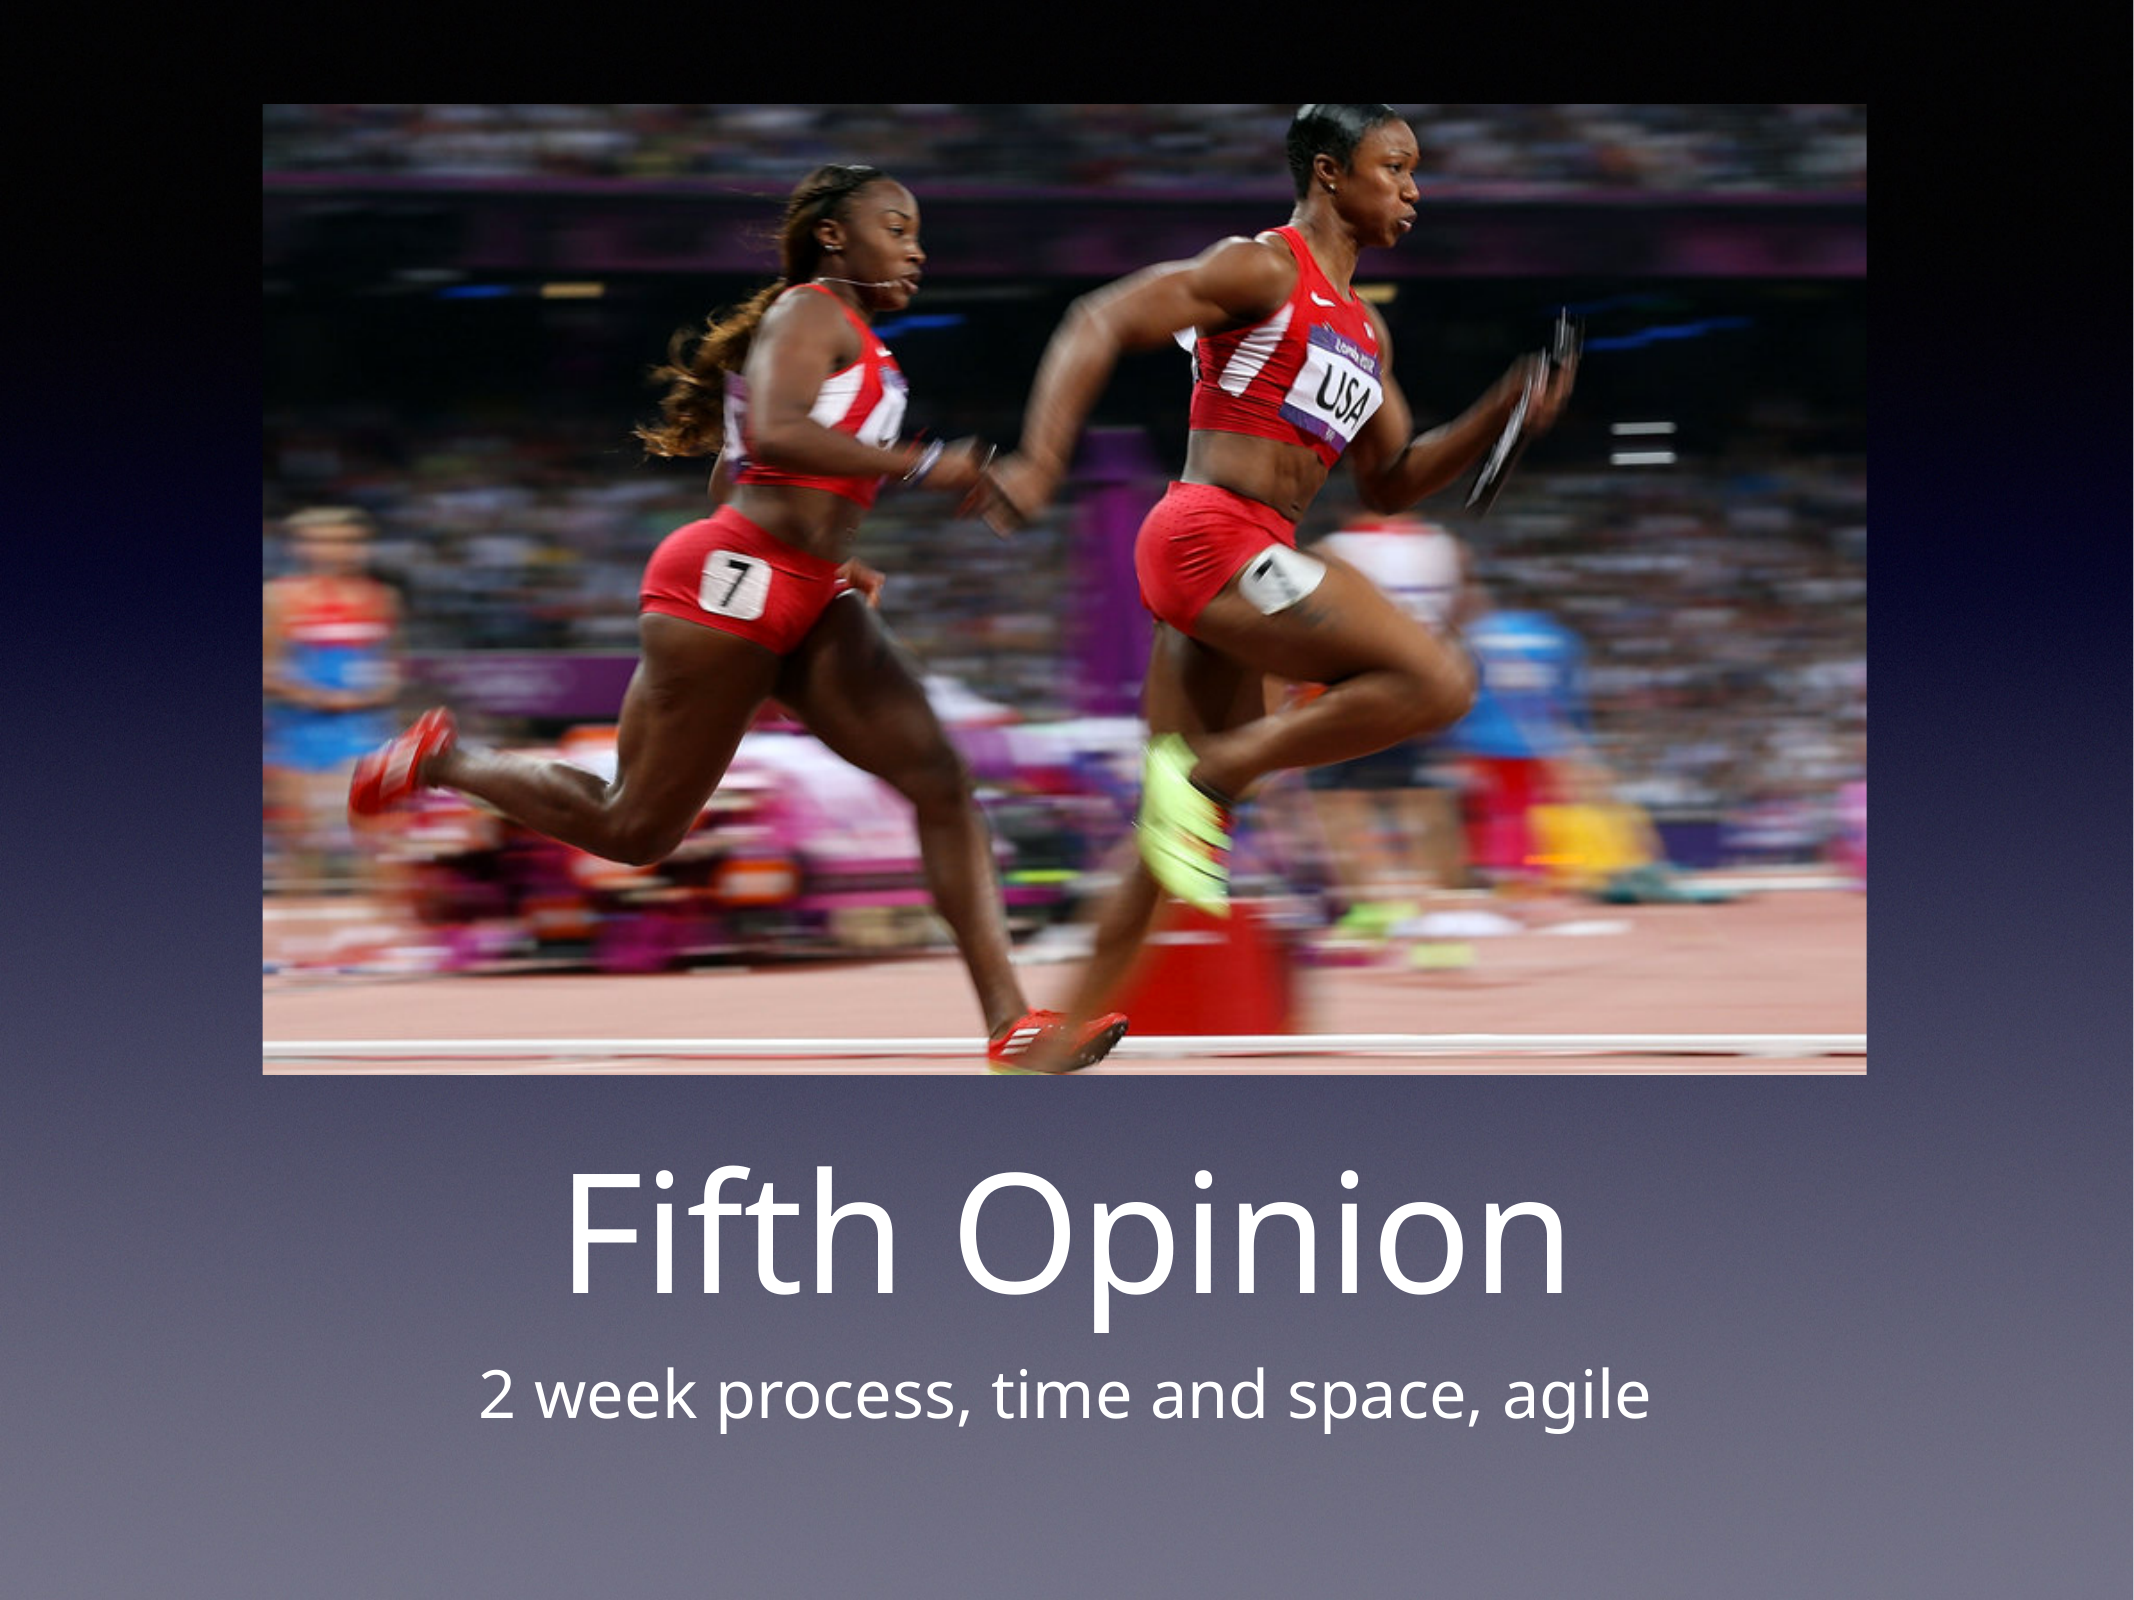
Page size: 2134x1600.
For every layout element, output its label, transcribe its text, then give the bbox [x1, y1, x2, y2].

title Fifth Opinion [207, 1101, 1926, 1336]
picture [0, 0, 2134, 1600]
list 2 week process, time and space, agile [207, 1343, 1926, 1545]
